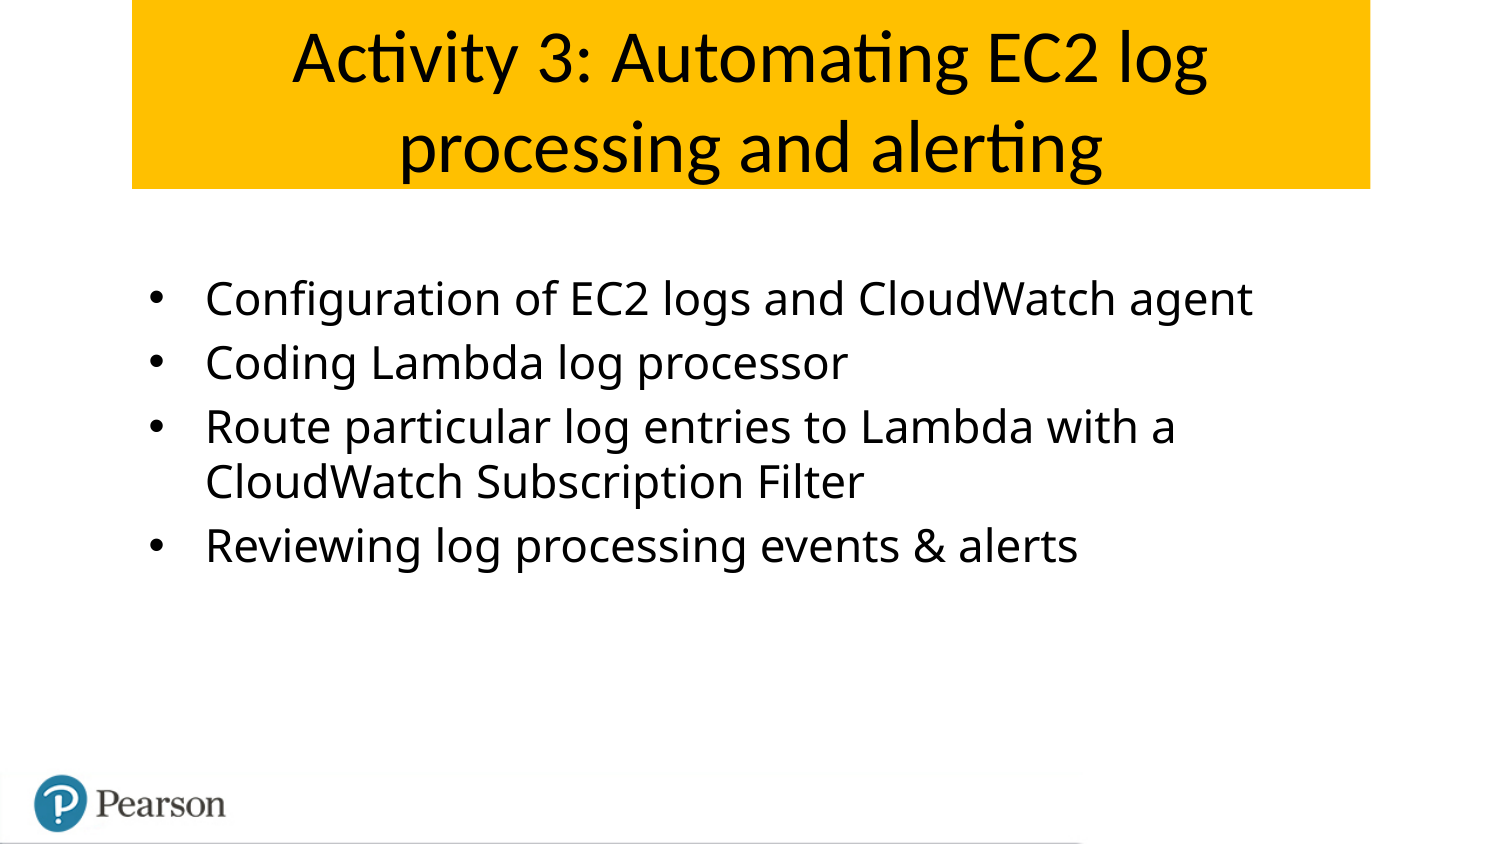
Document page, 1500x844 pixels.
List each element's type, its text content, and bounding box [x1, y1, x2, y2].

picture [0, 0, 1500, 844]
list Configuration of EC2 logs and CloudWatch agent Coding Lambda log processor Route particular log entries to Lambda with a CloudWatch Subscription Filter Reviewing log processing events & alerts [133, 133, 1371, 716]
title Activity 3: Automating EC2 log processing and alerting [132, 0, 1371, 189]
